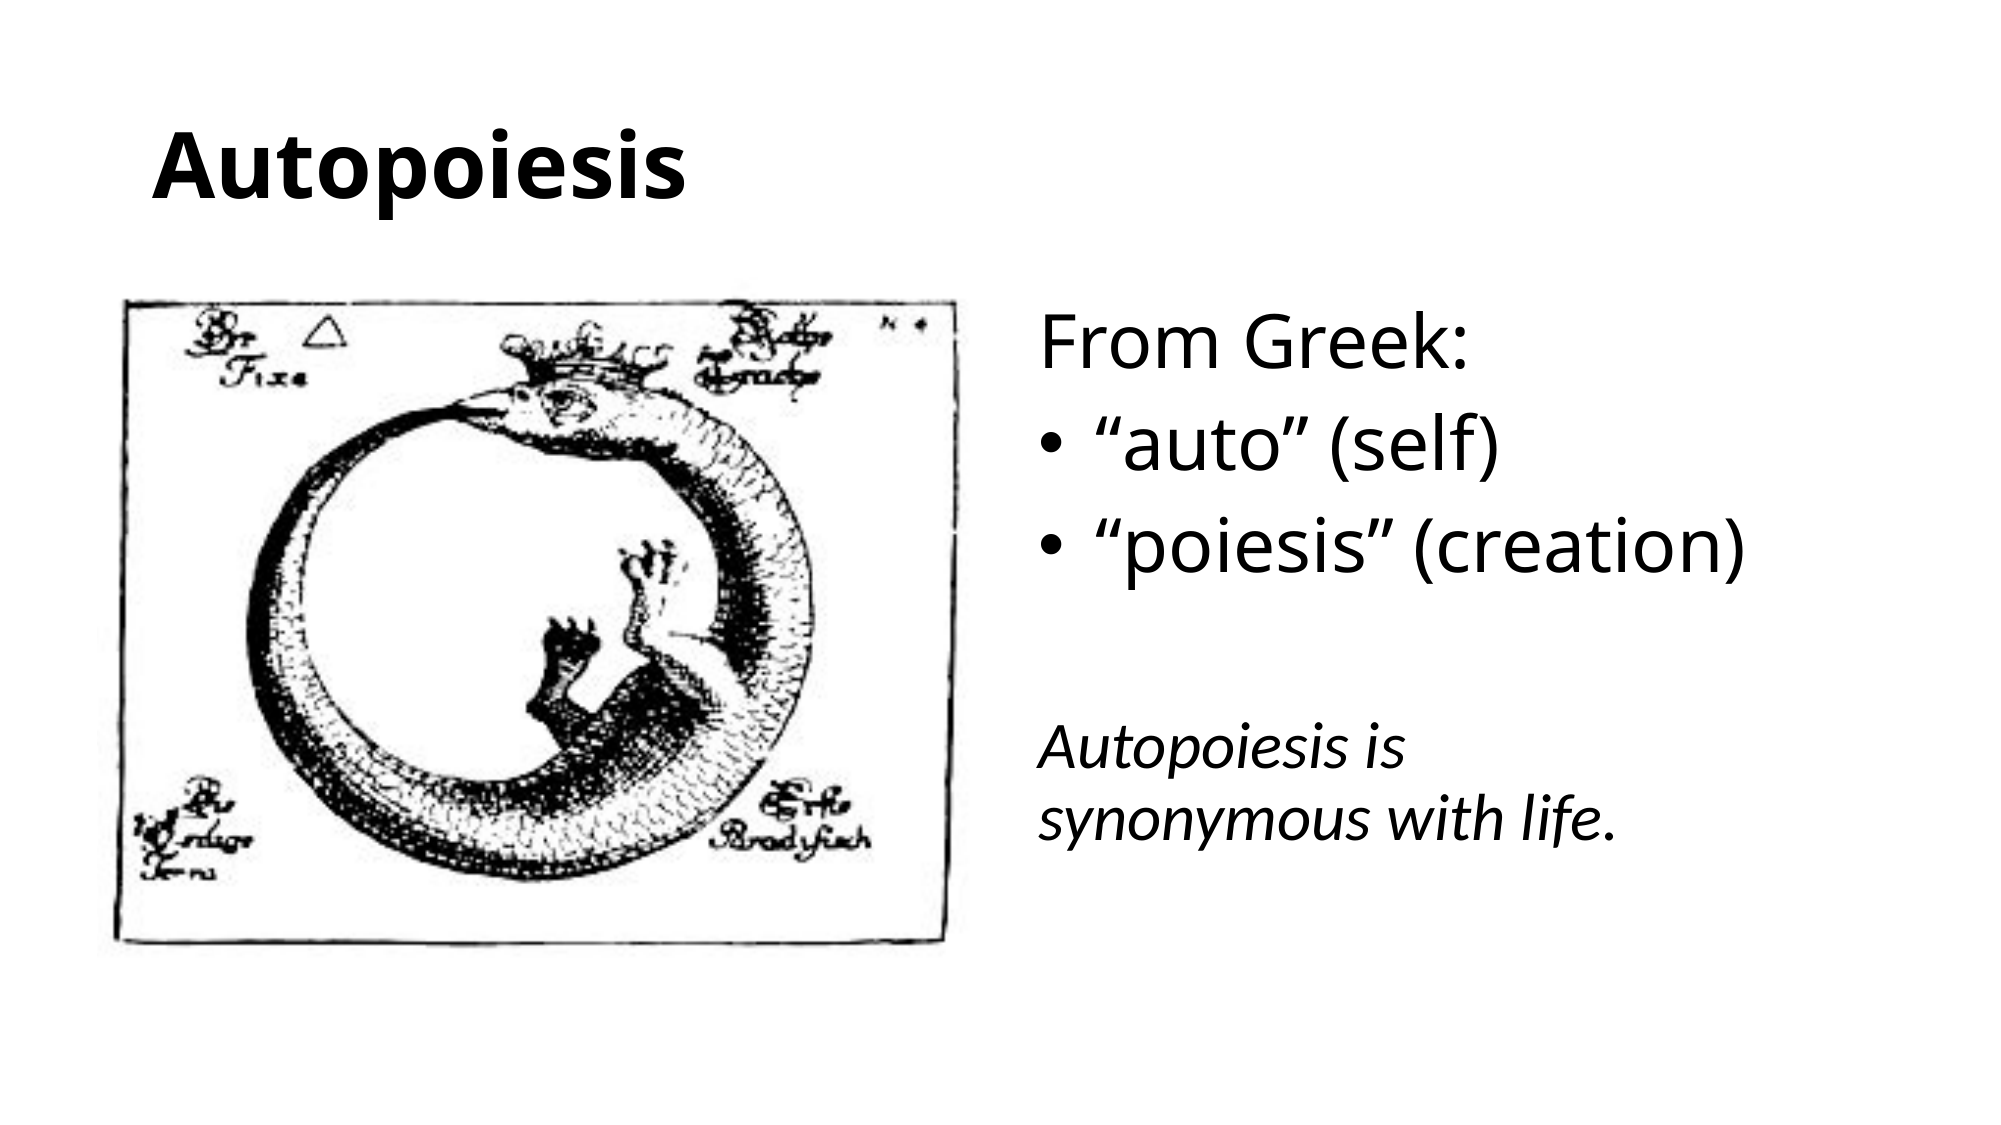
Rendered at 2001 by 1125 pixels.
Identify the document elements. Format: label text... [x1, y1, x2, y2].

picture [97, 277, 981, 972]
list From Greek: “auto” (self) “poiesis” (creation) Autopoiesis is synonymous with life. [1023, 296, 1820, 992]
title Autopoiesis [137, 59, 1863, 278]
